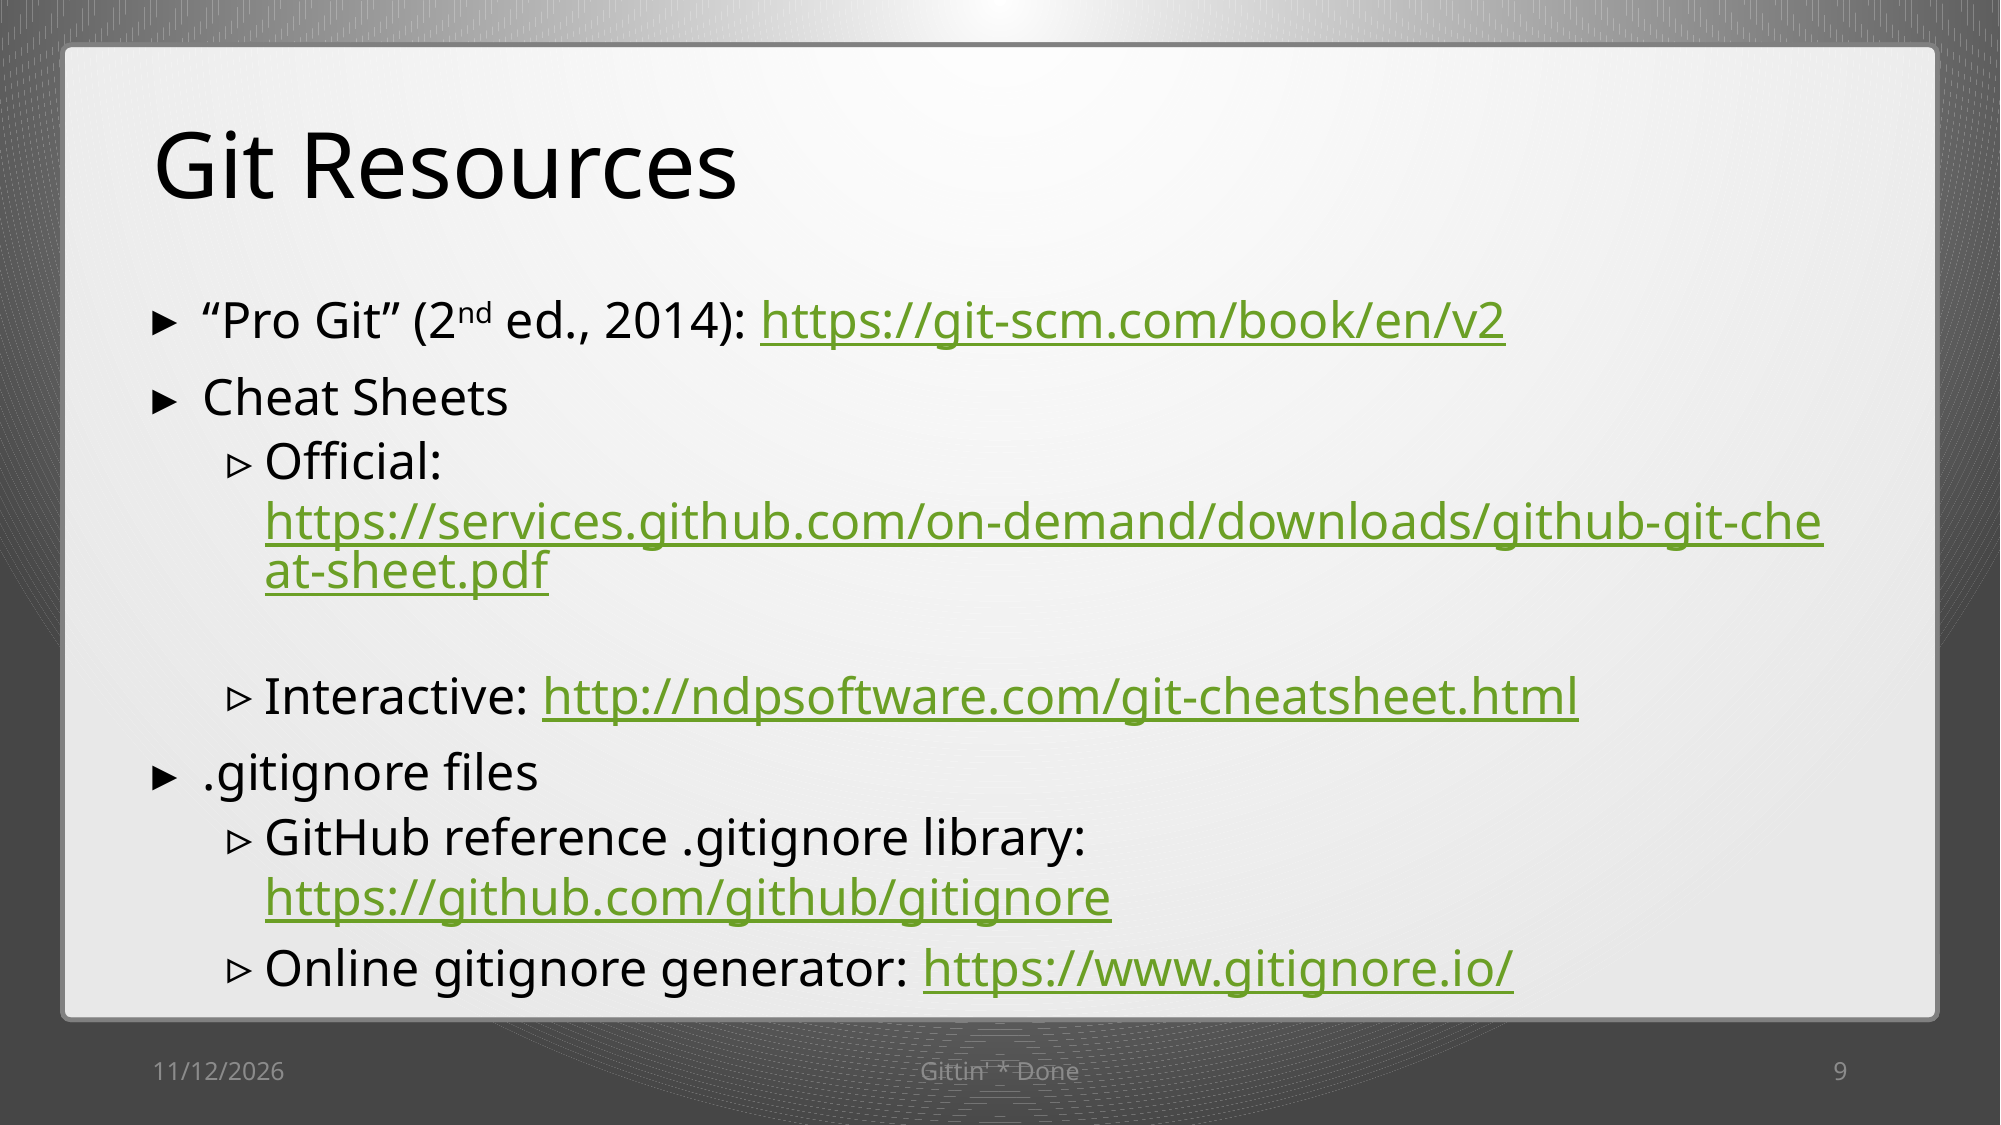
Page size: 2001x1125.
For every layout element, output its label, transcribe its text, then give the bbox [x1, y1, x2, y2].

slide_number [137, 1042, 588, 1103]
slide_number 9 [1412, 1042, 1863, 1103]
title Git Resources [137, 59, 1863, 278]
list “Pro Git” (2nd ed., 2014): https://git-scm.com/book/en/v2 Cheat Sheets Official: https://services.github.com/on-demand/downloads/github-git-cheat-sheet.pdf Interactive: http://ndpsoftware.com/git-cheatsheet.html .gitignore files GitHub reference .gitignore library: https://github.com/github/gitignore Online gitignore generator: https://www.gitignore.io/ [137, 282, 1863, 997]
footer Gittin' * Done [662, 1042, 1338, 1103]
